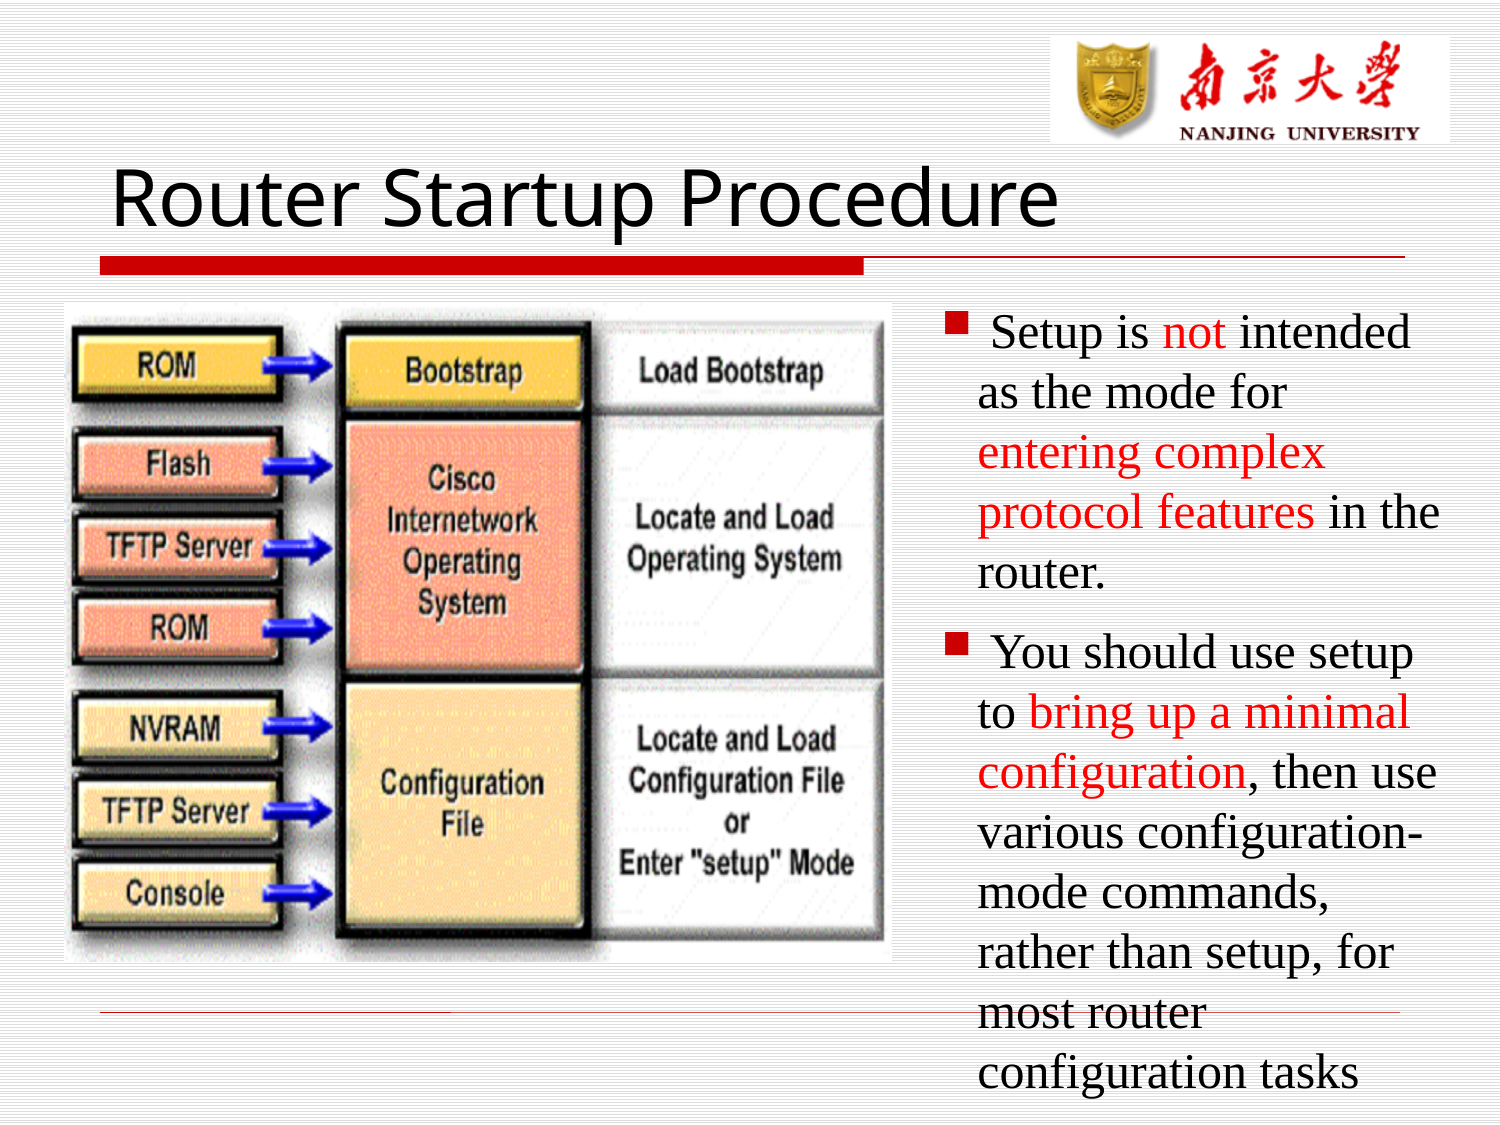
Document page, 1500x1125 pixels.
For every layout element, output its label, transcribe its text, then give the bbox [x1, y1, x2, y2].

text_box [64, 302, 892, 963]
text_box Setup is not intended as the mode for entering complex protocol features in the router. You should use setup to bring up a minimal configuration, then use various configuration-mode commands, rather than setup, for most router configuration tasks [927, 290, 1475, 1107]
picture [1050, 37, 1450, 143]
title Router Startup Procedure [94, 50, 1407, 250]
